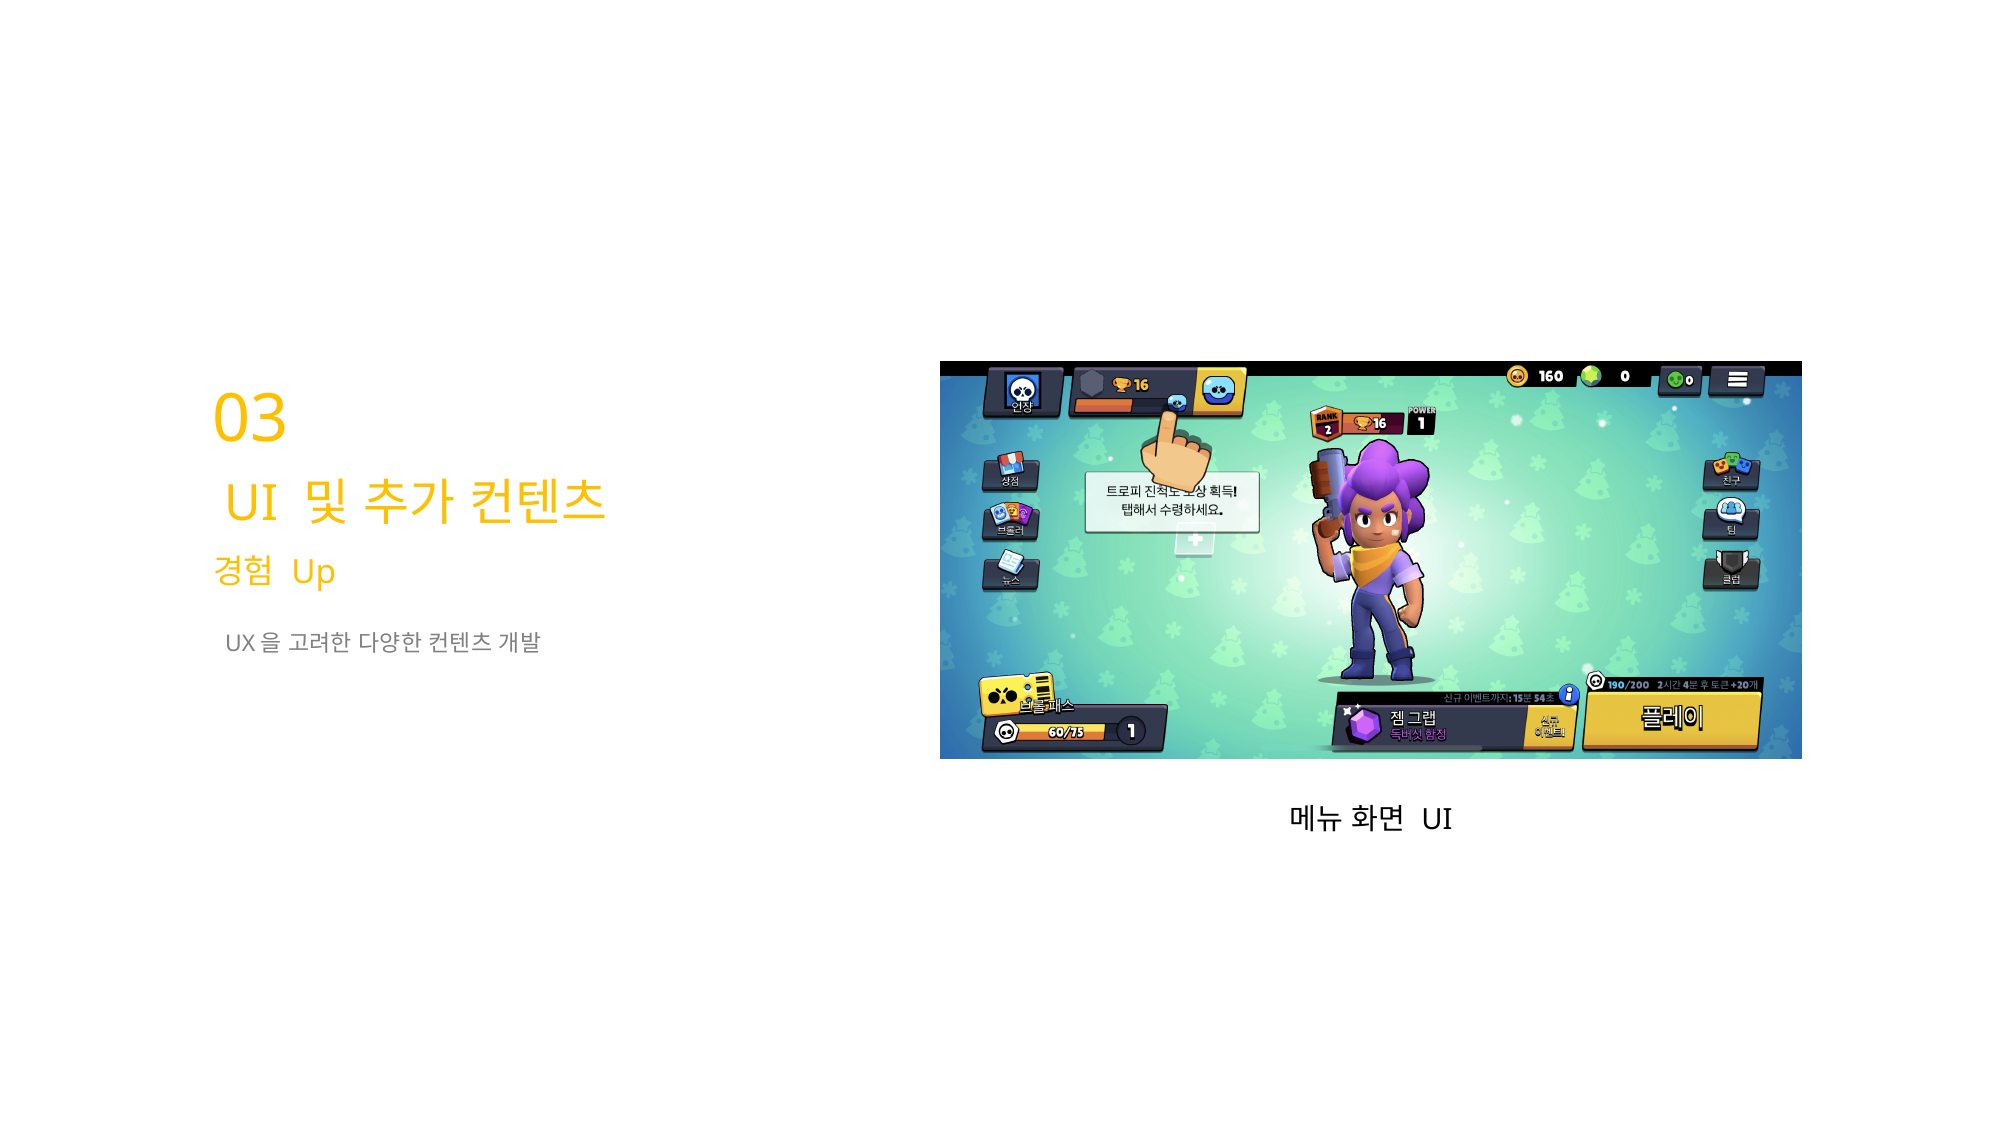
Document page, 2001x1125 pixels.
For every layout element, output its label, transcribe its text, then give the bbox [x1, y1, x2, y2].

text_box 03 [197, 367, 304, 462]
text_box UI 및 추가 컨텐츠 [210, 463, 623, 538]
text_box 메뉴 화면 UI [871, 782, 1872, 843]
picture [940, 361, 1802, 759]
text_box UX을 고려한 다양한 컨텐츠 개발 [210, 607, 557, 671]
text_box 경험 Up [198, 542, 352, 597]
